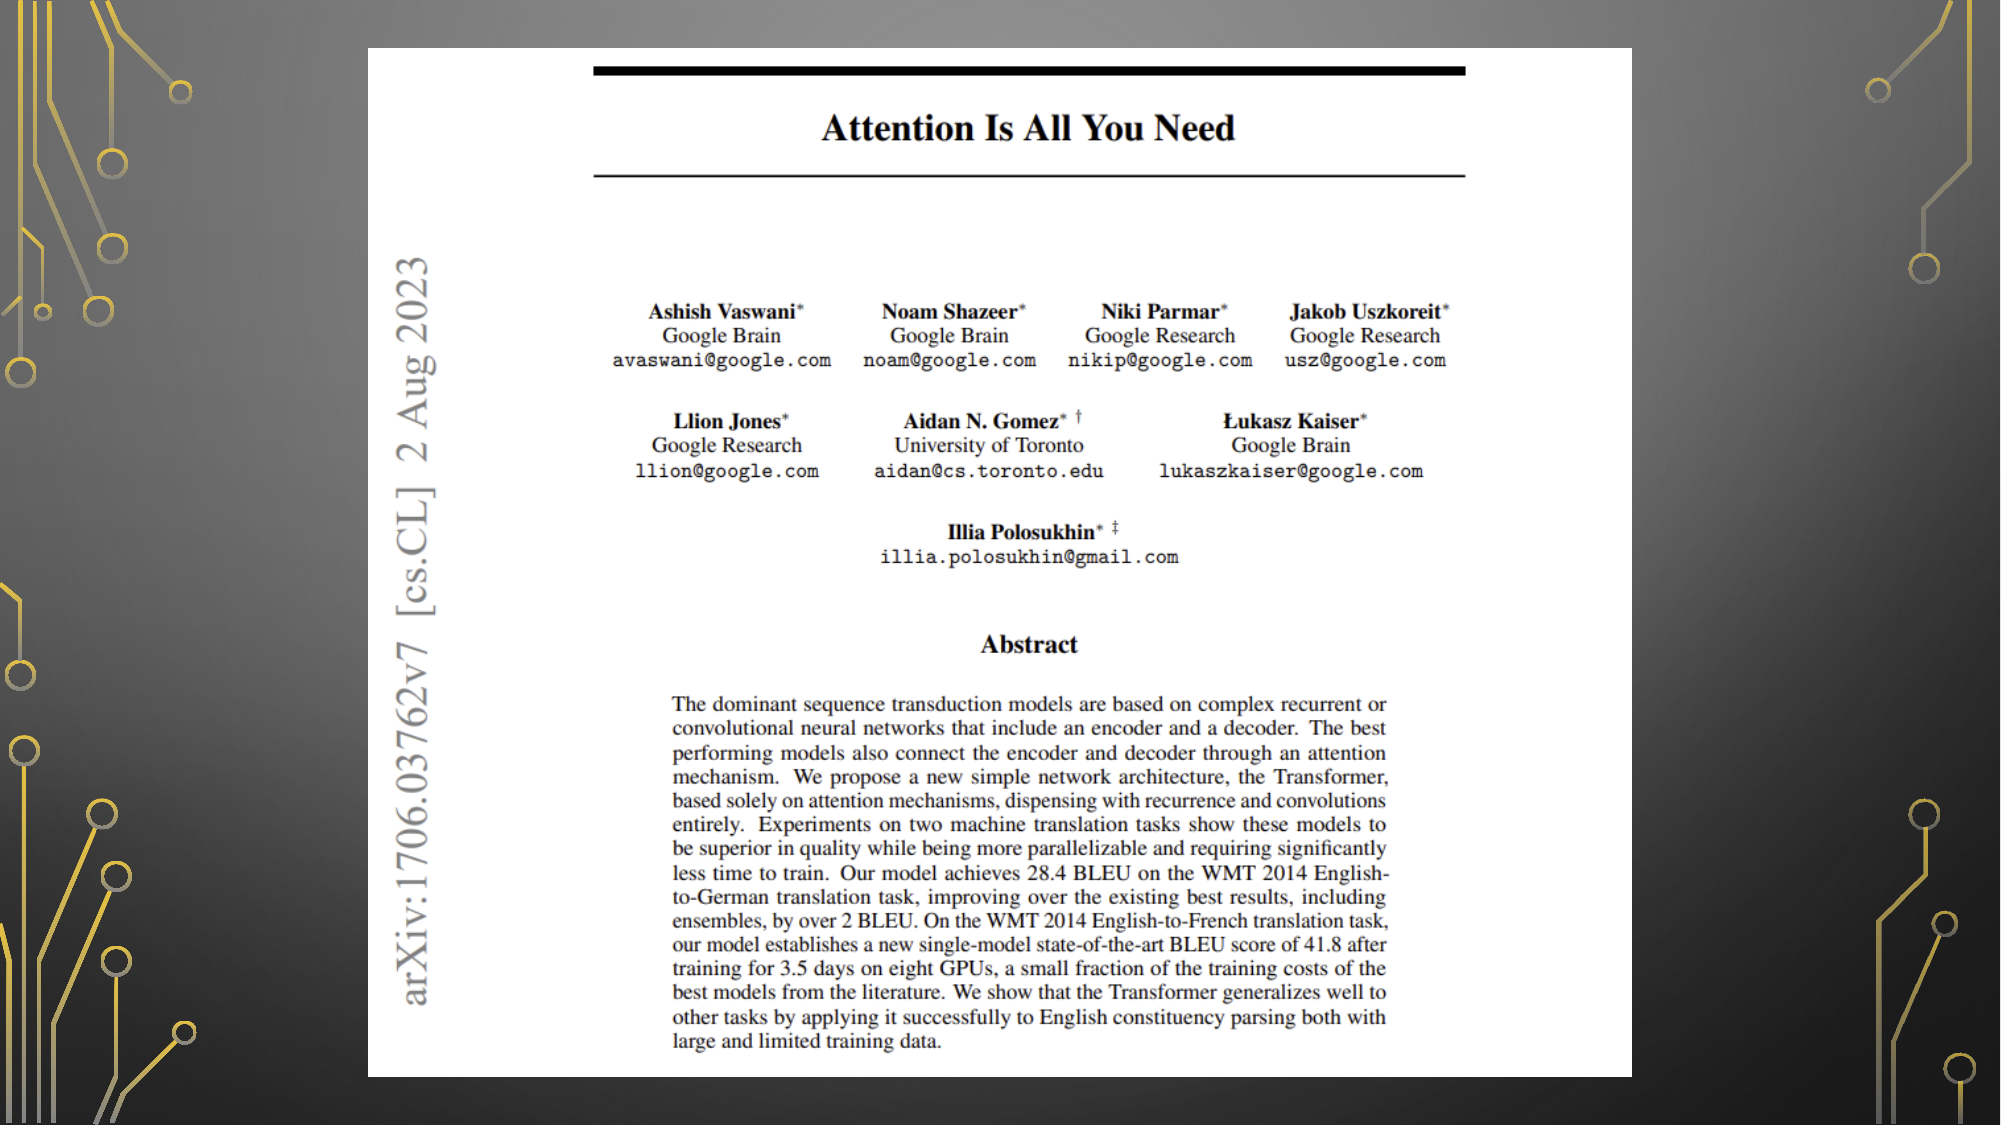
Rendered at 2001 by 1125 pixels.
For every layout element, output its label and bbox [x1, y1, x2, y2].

picture [367, 48, 1633, 1077]
